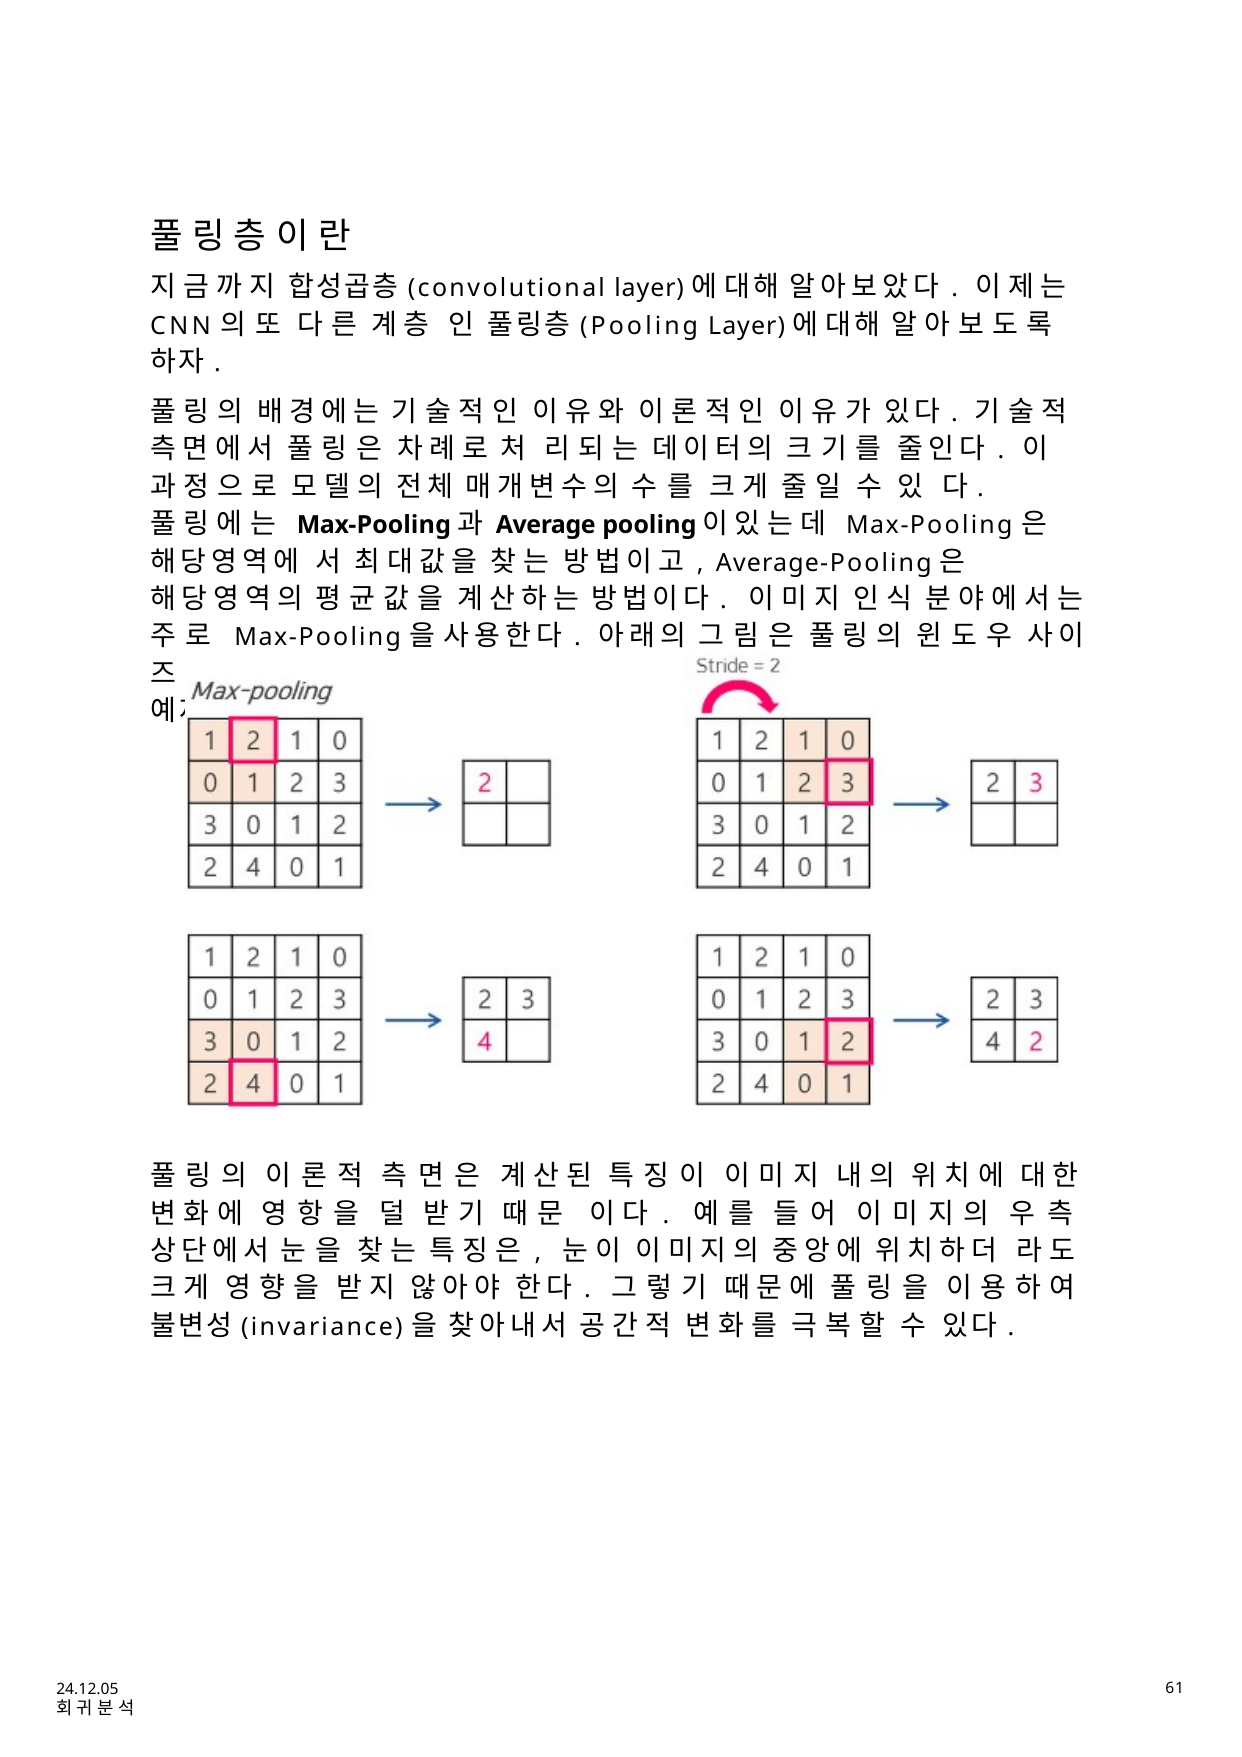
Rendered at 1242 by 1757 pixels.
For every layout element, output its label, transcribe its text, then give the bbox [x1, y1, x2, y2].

text_box 풀링의 이론적 측면은 계산된 특징이 이미지 내의 위치에 대한 변화에 영항을 덜 받기 때문 이다. 예를 들어 이미지의 우측 상단에서 눈을 찾는 특징은, 눈이 이미지의 중앙에 위치하더 라도 크게 영향을 받지 않아야 한다. 그렇기 때문에 풀링을 이용하여 불변성(invariance)을 찾아내서 공간적 변화를 극복할 수 있다. [147, 1151, 1083, 1341]
slide_number 61 [1159, 1676, 1194, 1757]
picture [185, 654, 1060, 1110]
text_box 풀링층이란 지금까지 합성곱층(convolutional layer)에 대해 알아보았다. 이제는 CNN의 또 다른 계층 인 풀링층(Pooling Layer)에 대해 알아보도록 하자. 풀링의 배경에는 기술적인 이유와 이론적인 이유가 있다. 기술적 측면에서 풀링은 차례로 처 리되는 데이터의 크기를 줄인다. 이 과정으로 모델의 전체 매개변수의 수를 크게 줄일 수 있 다. 풀링에는 Max-Pooling과 Average pooling이 있는데 Max-Pooling은 해당영역에 서 최대값을 찾는 방법이고, Average-Pooling은 해당영역의 평균값을 계산하는 방법이다. 이미지 인식 분야에서는 주로 Max-Pooling을 사용한다. 아래의 그림은 풀링의 윈도우 사이 즈는 (2, 2)이며 스트라이드는 2로 설정하여 맥스풀링을 한 예제이다. [147, 194, 1092, 727]
footer 24.12.05 회귀분석 [54, 1676, 182, 1757]
